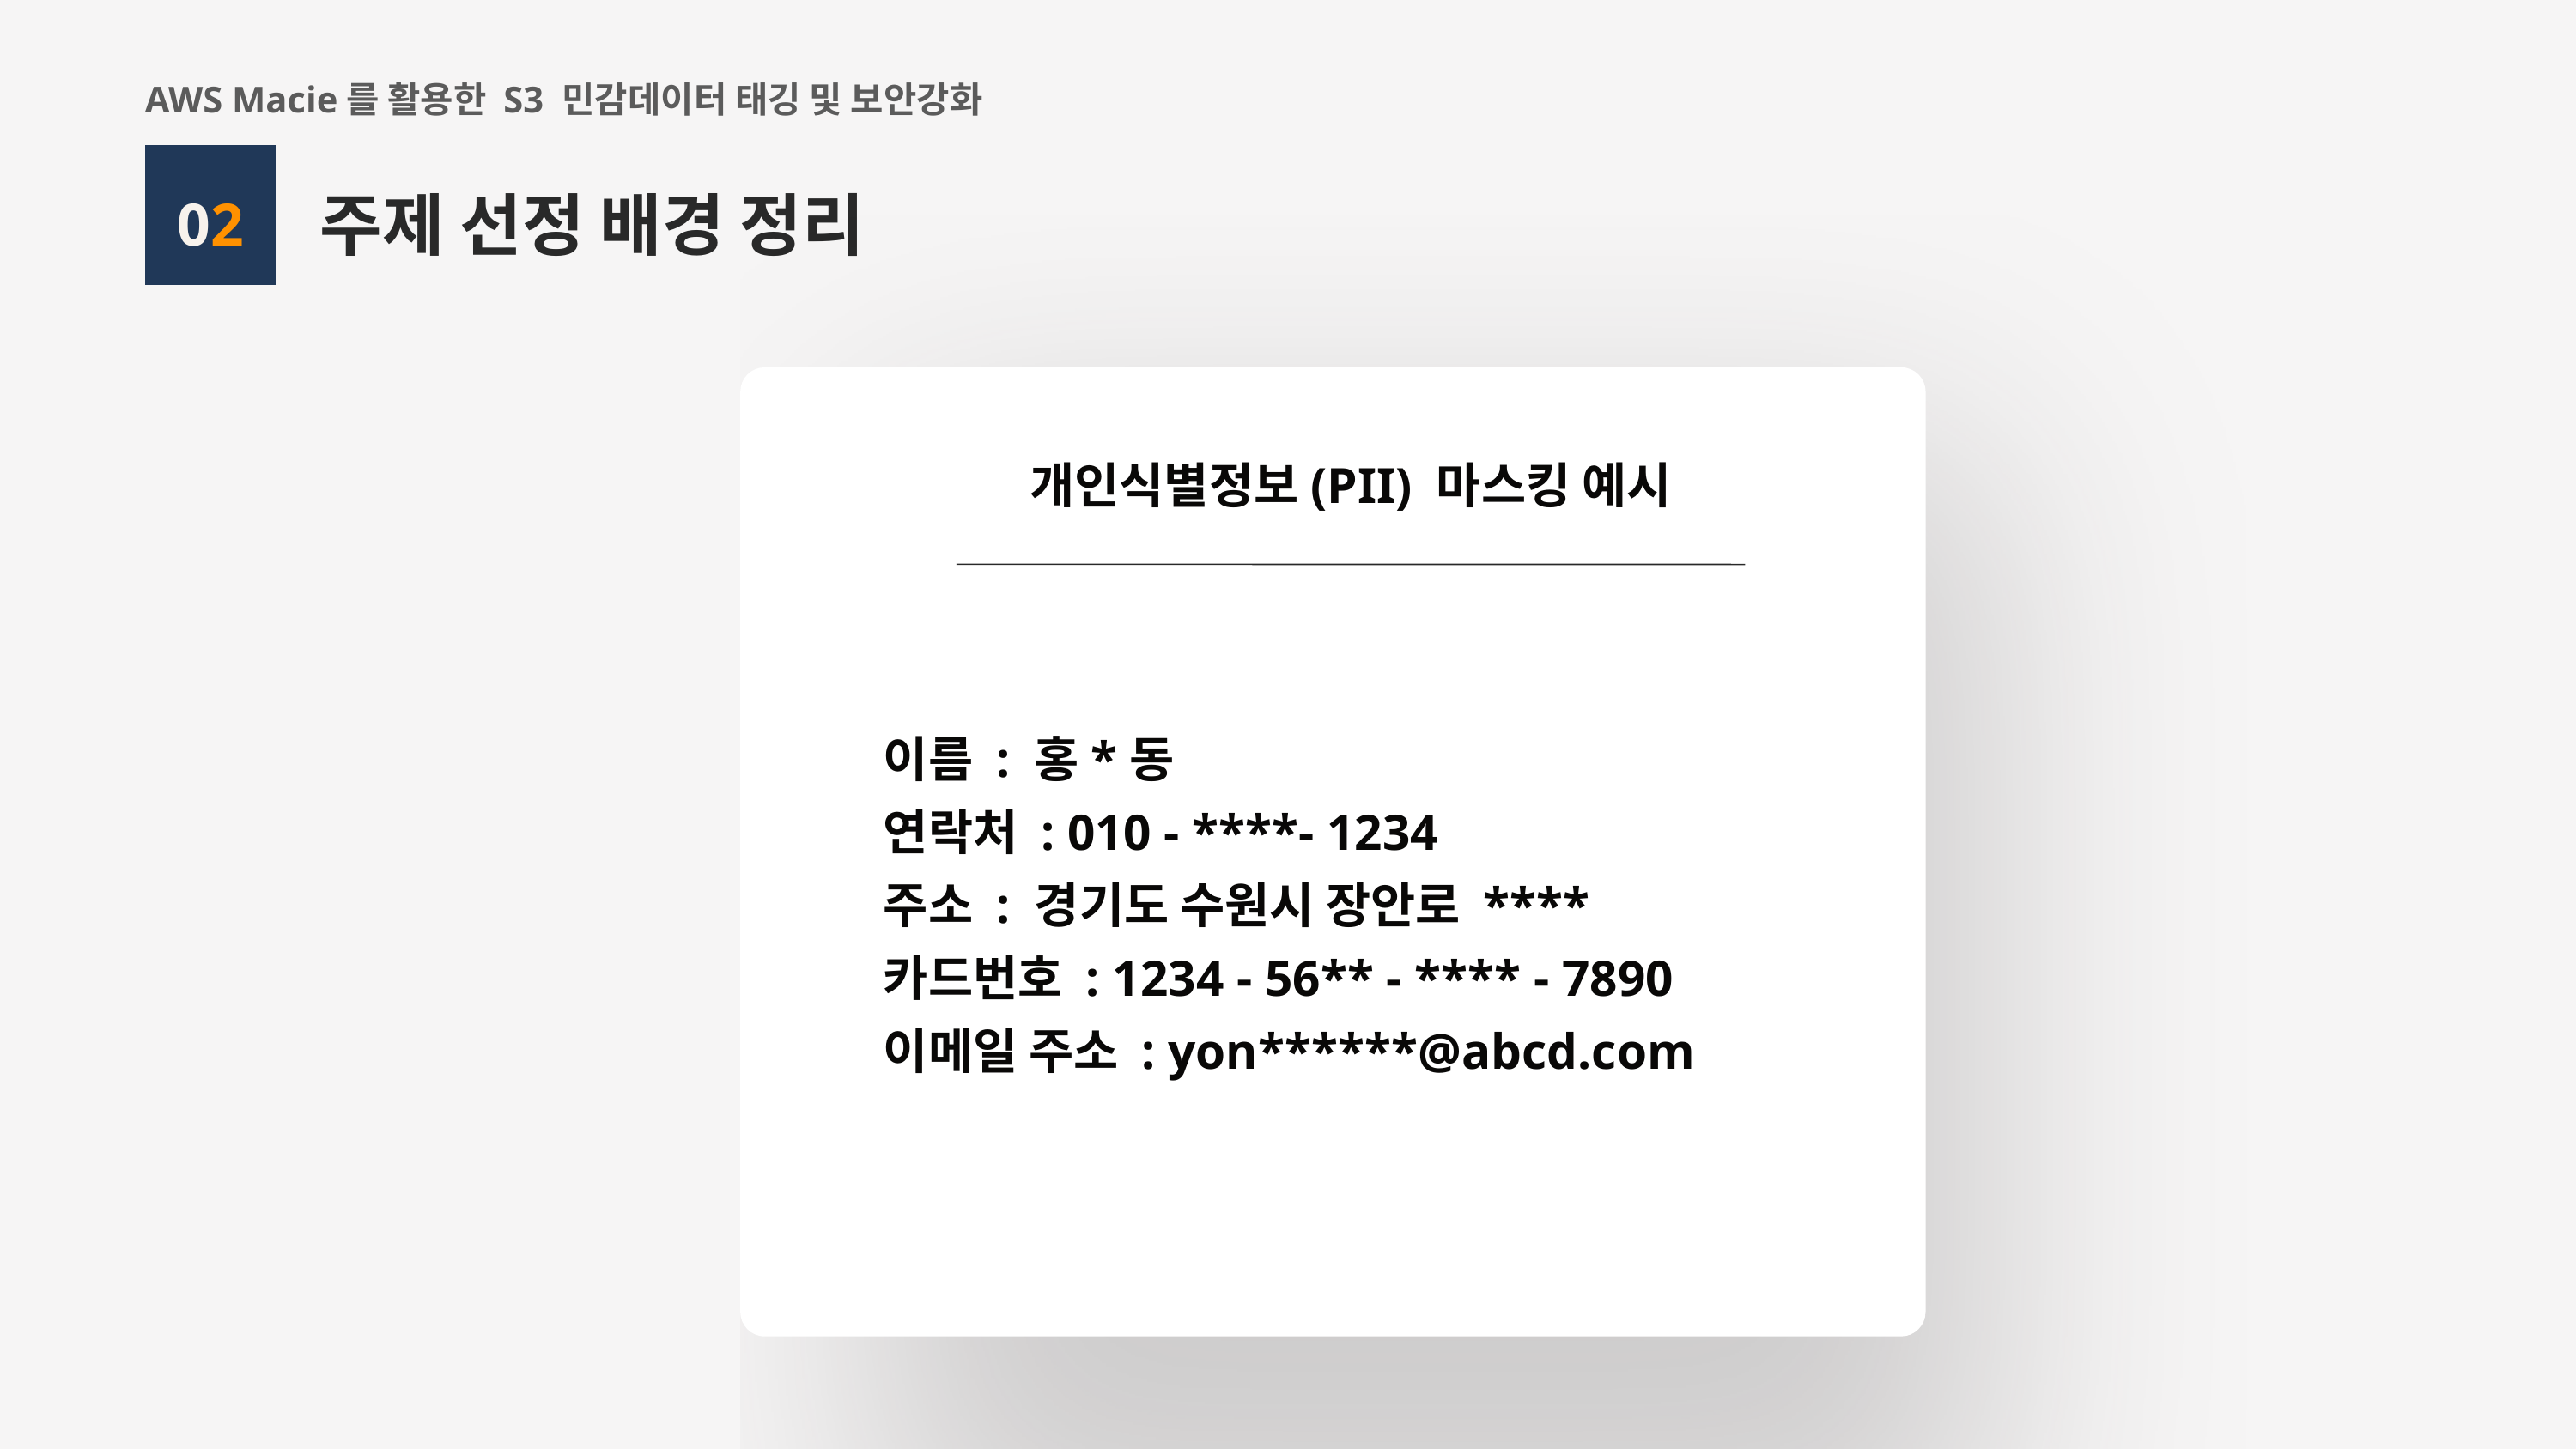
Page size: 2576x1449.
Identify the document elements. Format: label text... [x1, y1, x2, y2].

text_box AWS Macie를 활용한 S3 민감데이터 태깅 및 보안강화 [144, 70, 1595, 121]
text_box 주제 선정 배경 정리 [319, 149, 1525, 264]
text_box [144, 144, 276, 286]
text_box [739, 367, 1926, 1337]
text_box [740, 215, 2250, 1449]
